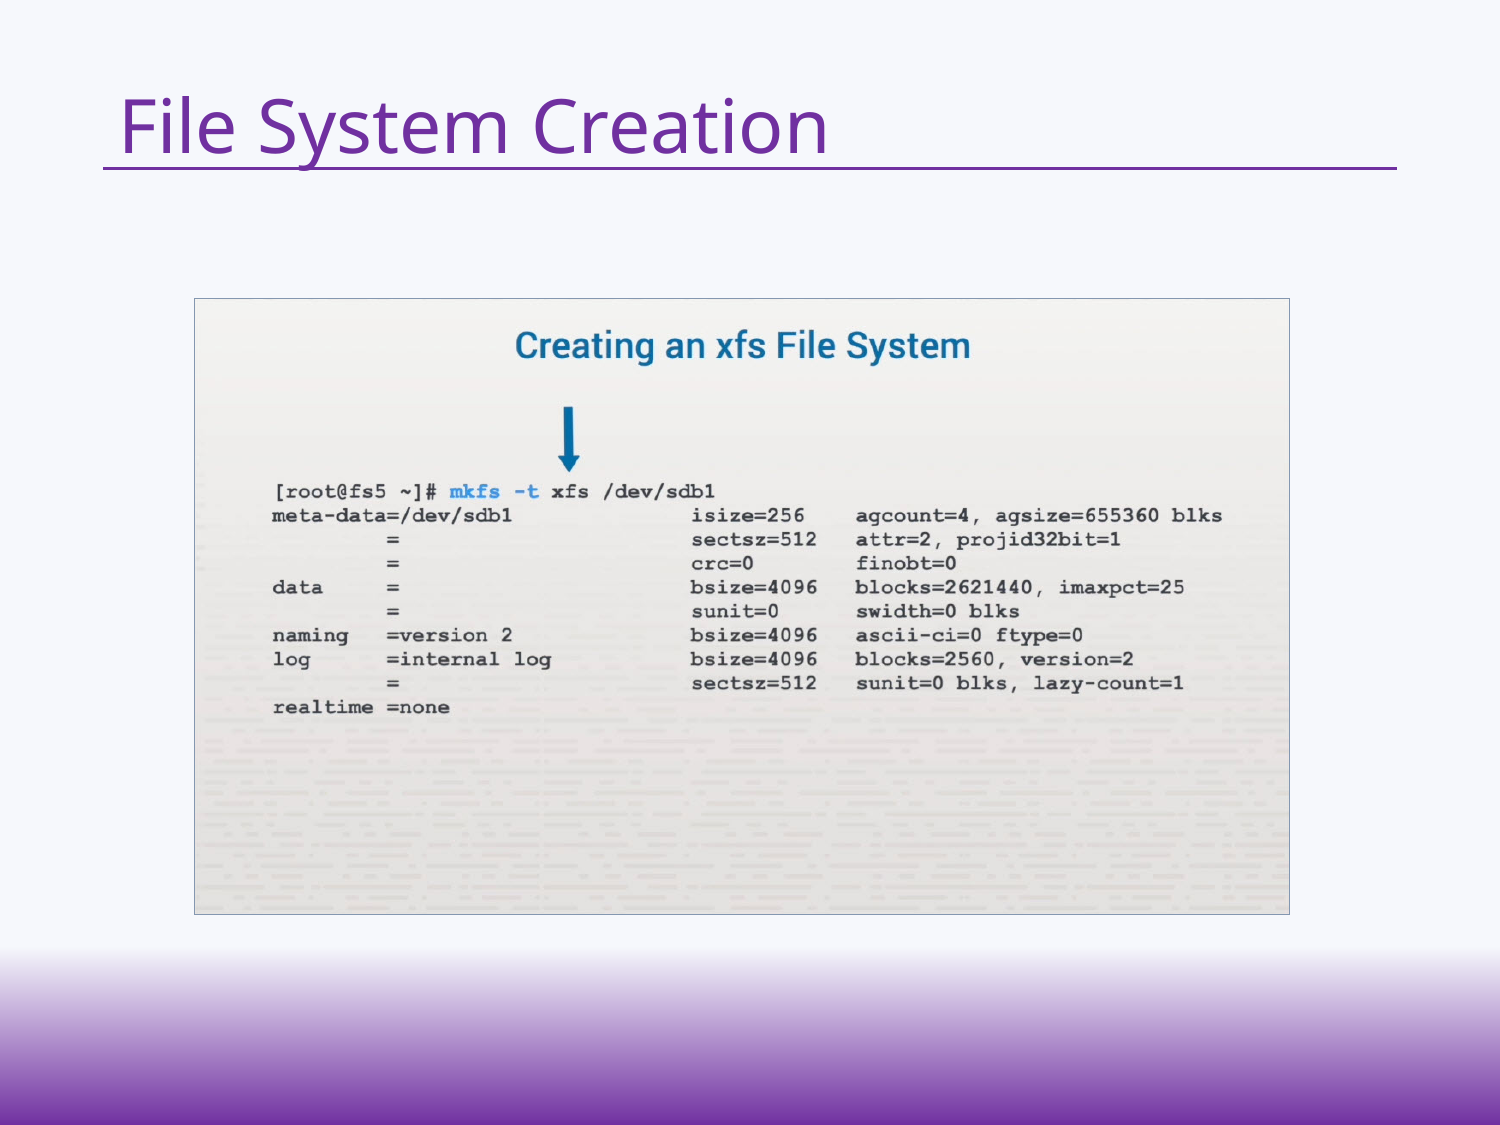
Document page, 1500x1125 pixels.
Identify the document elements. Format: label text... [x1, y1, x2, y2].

title File System Creation [103, 49, 1397, 210]
picture [194, 298, 1290, 915]
